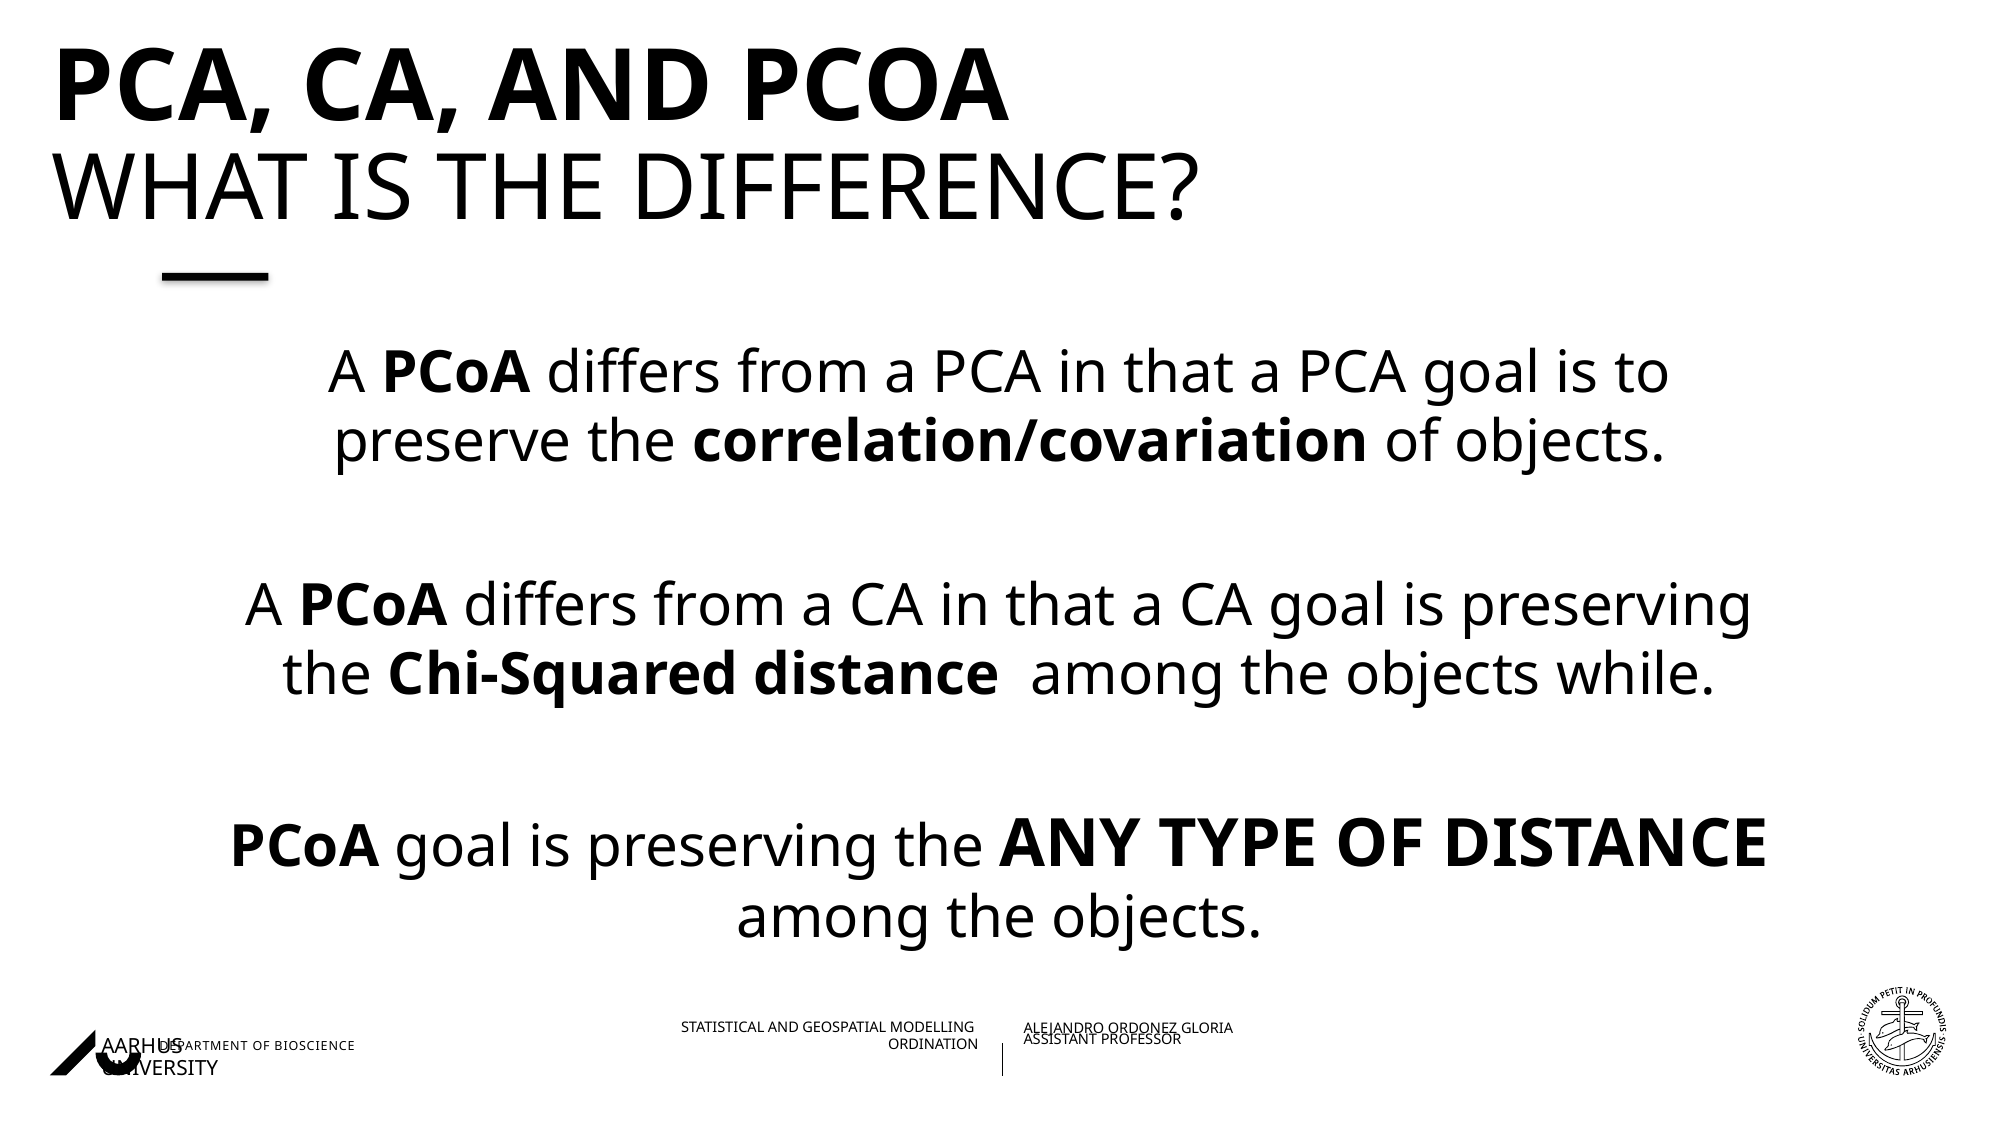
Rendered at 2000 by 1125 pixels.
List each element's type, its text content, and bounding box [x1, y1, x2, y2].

title PCA, CA, and PCoA What is the difference? [51, 24, 1948, 240]
list A PCoA differs from a PCA in that a PCA goal is to preserve the correlation/covariation of objects. A PCoA differs from a CA in that a CA goal is preserving the Chi-Squared distance among the objects while. PCoA goal is preserving the ANY TYPE OF DISTANCE among the objects. [203, 321, 1797, 968]
